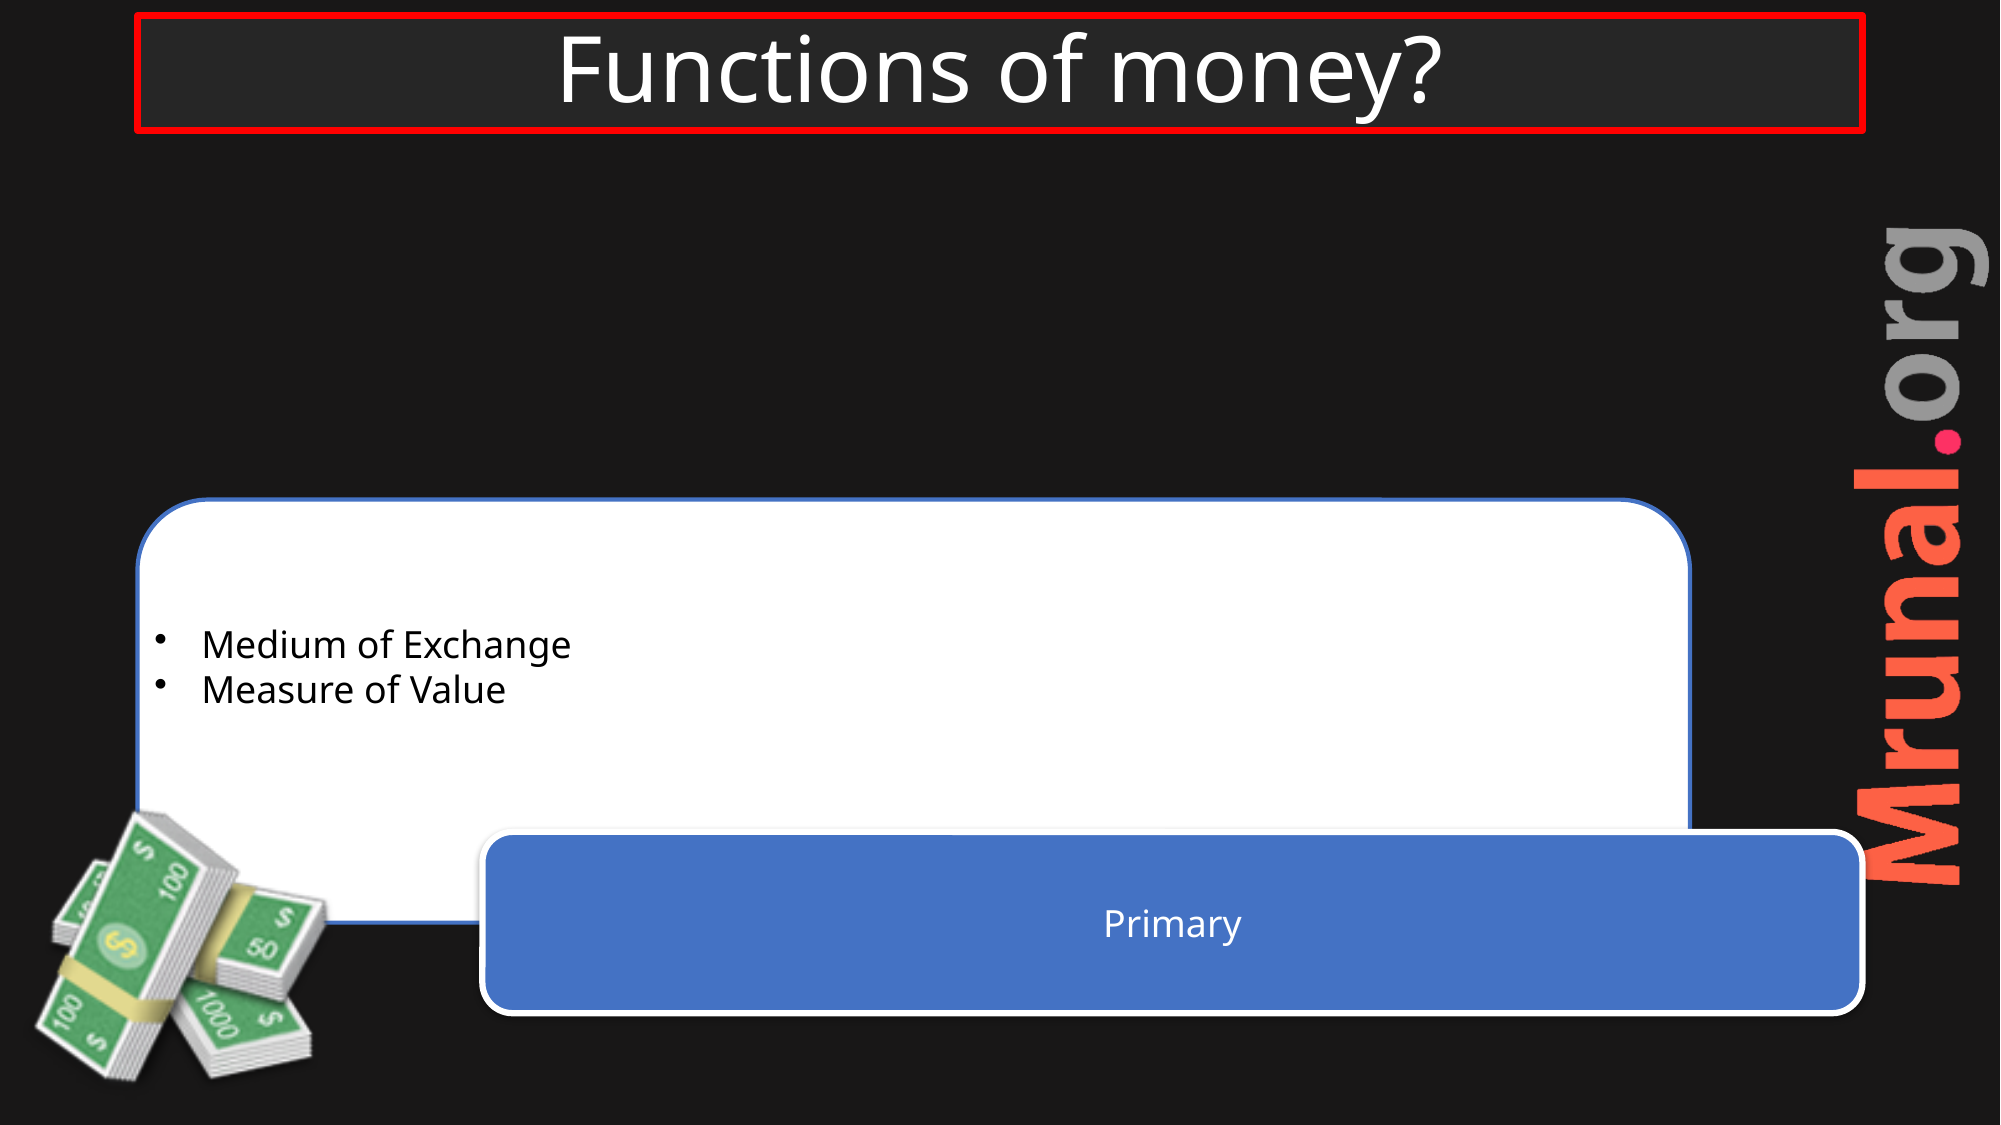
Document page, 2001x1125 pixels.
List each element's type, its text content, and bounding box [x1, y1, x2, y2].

title Functions of money? [134, 12, 1866, 134]
picture [22, 789, 340, 1107]
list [137, 149, 1863, 1014]
picture [1863, 223, 2000, 894]
